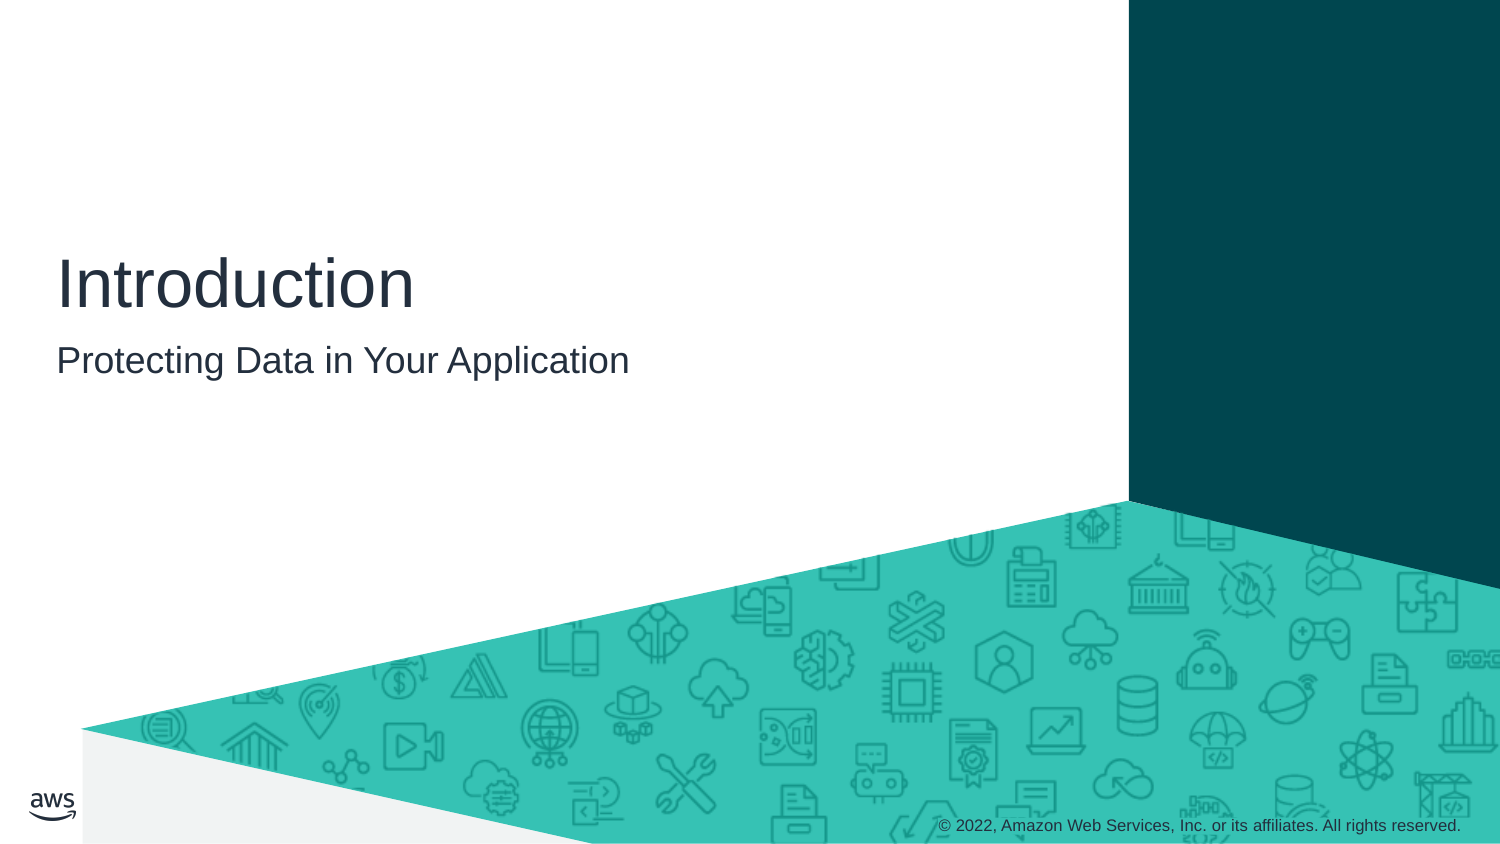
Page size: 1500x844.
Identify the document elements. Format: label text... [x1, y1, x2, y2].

title Introduction [45, 45, 1124, 328]
subtitle Protecting Data in Your Application [45, 330, 1124, 589]
picture [125, 493, 1500, 844]
picture [29, 793, 76, 821]
